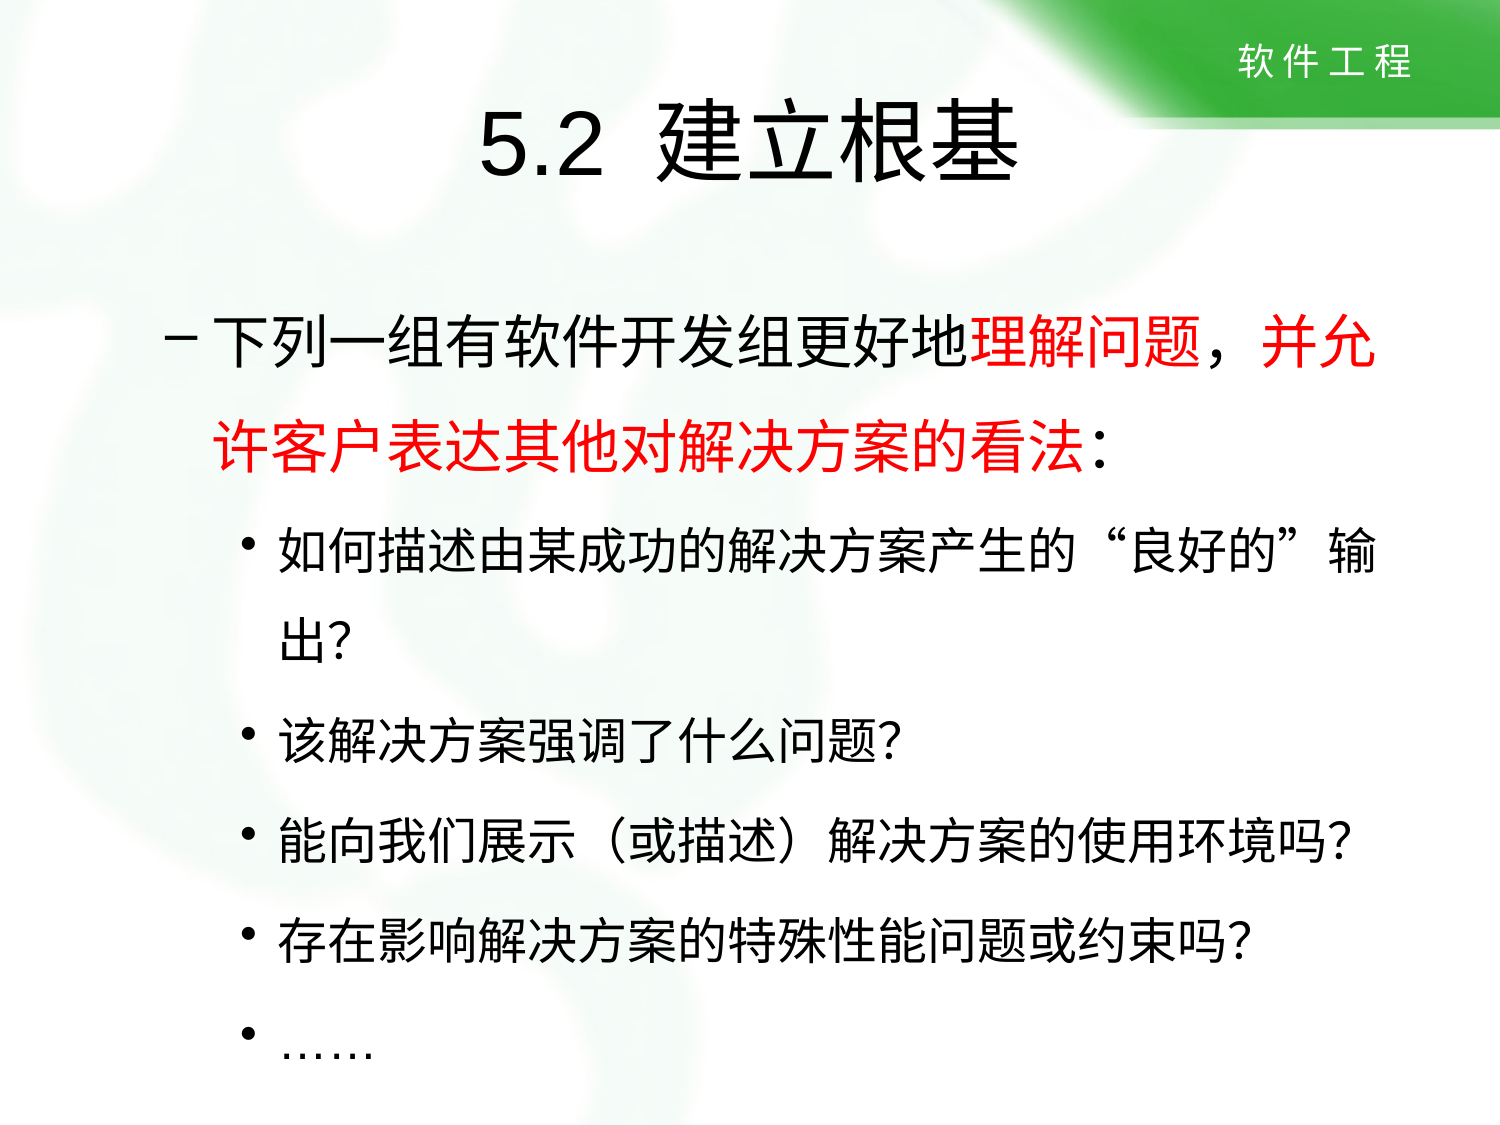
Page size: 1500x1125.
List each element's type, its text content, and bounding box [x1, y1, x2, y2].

picture [0, 0, 1500, 1125]
list 下列一组有软件开发组更好地理解问题，并允许客户表达其他对解决方案的看法： 如何描述由某成功的解决方案产生的“良好的”输出？ 该解决方案强调了什么问题？ 能向我们展示（或描述）解决方案的使用环境吗？ 存在影响解决方案的特殊性能问题或约束吗？ …… [75, 262, 1425, 1005]
title 5.2 建立根基 [75, 45, 1425, 233]
